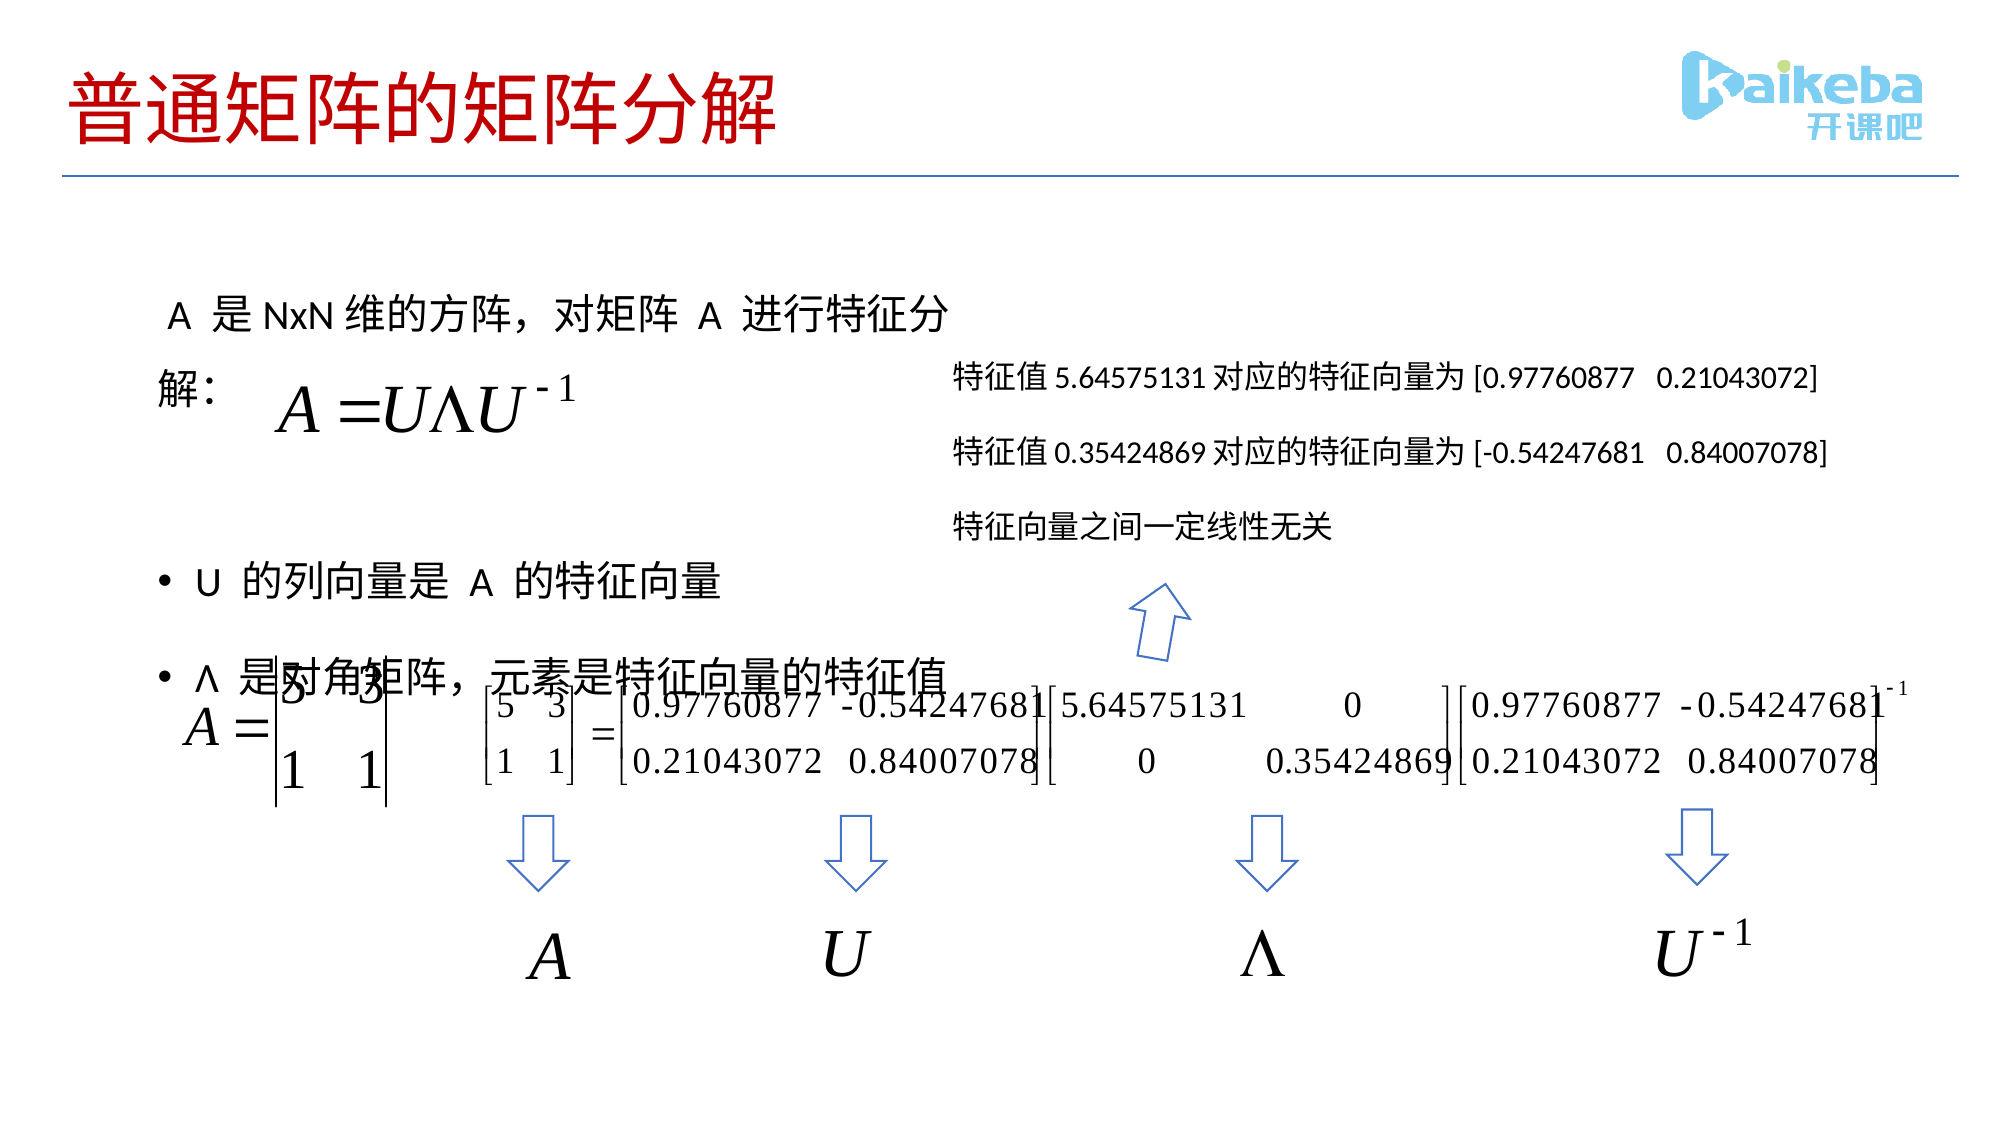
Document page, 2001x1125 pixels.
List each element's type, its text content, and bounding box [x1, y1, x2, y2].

text_box [508, 815, 569, 892]
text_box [1229, 912, 1298, 988]
text_box 特征值5.64575131对应的特征向量为[0.97760877 0.21043072] 特征值0.35424869对应的特征向量为[-0.54247681 0.84007078] 特征向量之间一定线性无关 [945, 330, 1970, 558]
text_box A 是NxN维的方阵，对矩阵 A 进行特征分解： U 的列向量是 A 的特征向量 Λ 是对角矩阵，元素是特征向量的特征值 [150, 255, 962, 832]
title 普通矩阵的矩阵分解 [57, 59, 1728, 167]
text_box [1237, 815, 1298, 892]
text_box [1646, 901, 1761, 994]
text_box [815, 913, 890, 994]
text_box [513, 915, 582, 992]
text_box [476, 670, 1914, 793]
text_box [1130, 584, 1190, 661]
text_box [825, 815, 887, 892]
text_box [1653, 21, 1950, 167]
text_box [1666, 809, 1728, 885]
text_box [262, 357, 585, 450]
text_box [172, 646, 400, 817]
